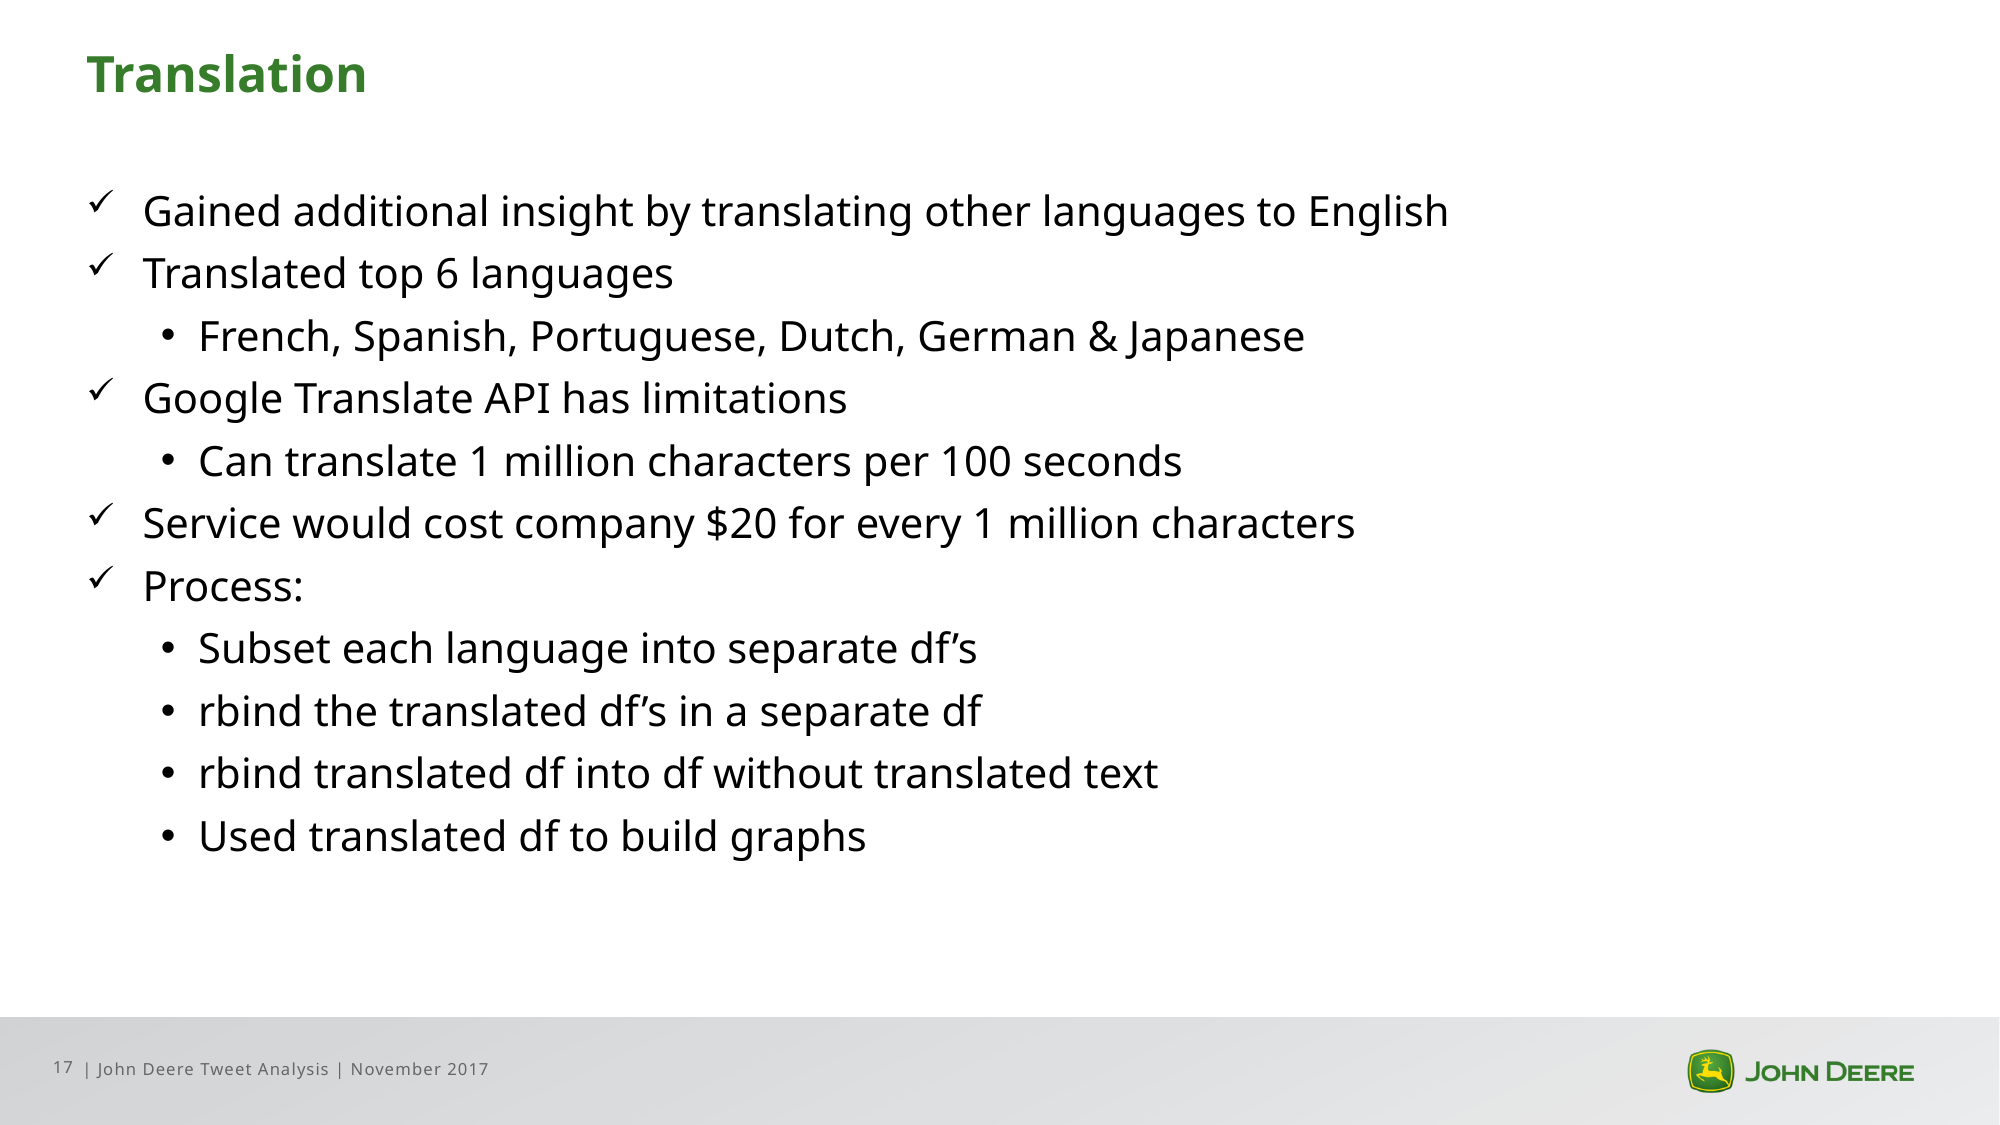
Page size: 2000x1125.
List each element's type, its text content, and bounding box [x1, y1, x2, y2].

list Gained additional insight by translating other languages to English Translated top 6 languages French, Spanish, Portuguese, Dutch, German & Japanese Google Translate API has limitations Can translate 1 million characters per 100 seconds Service would cost company $20 for every 1 million characters Process: Subset each language into separate df’s rbind the translated df’s in a separate df rbind translated df into df without translated text Used translated df to build graphs [85, 184, 1914, 912]
title Translation [85, 47, 1914, 184]
picture [0, 1017, 2000, 1125]
